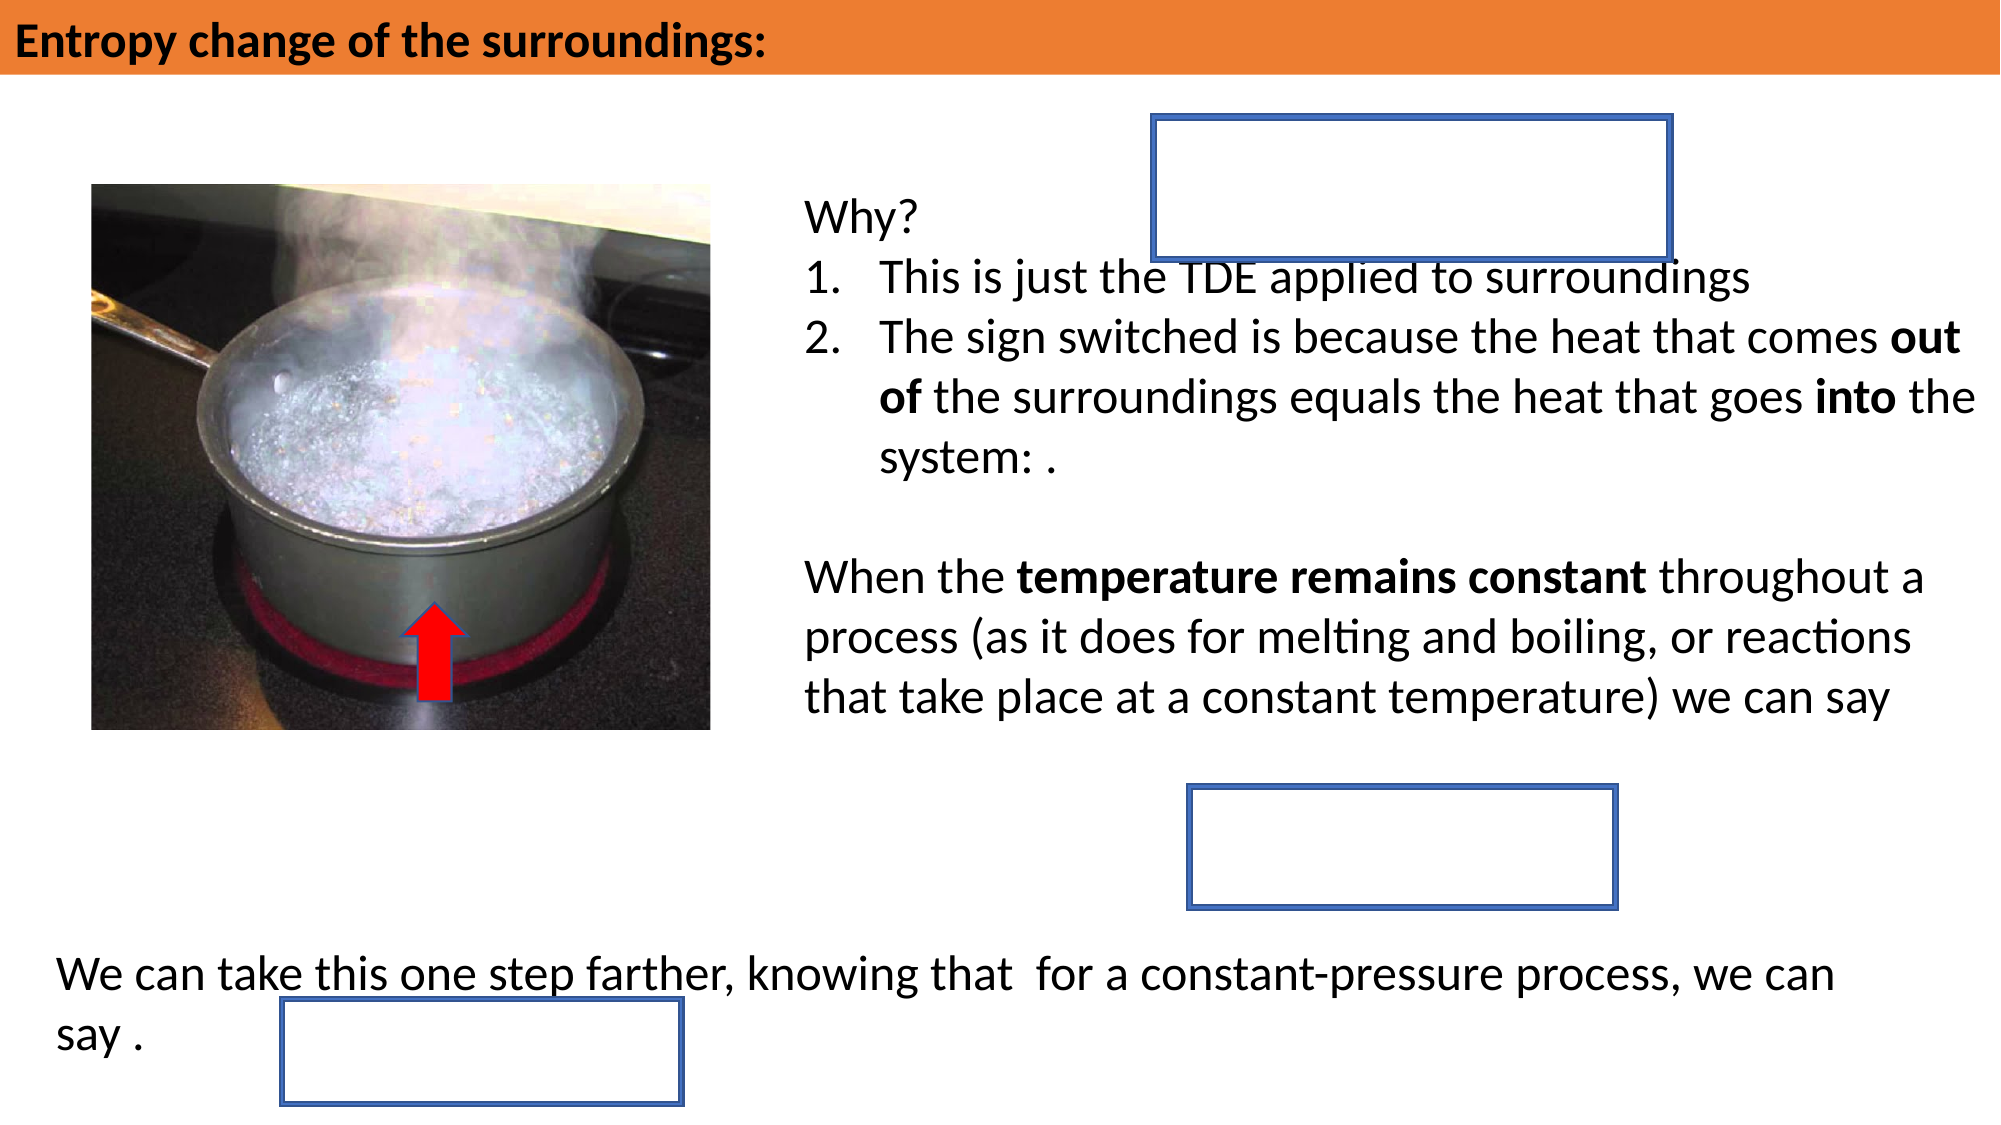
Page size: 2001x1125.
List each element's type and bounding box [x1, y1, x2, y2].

text_box [789, 56, 2000, 978]
text_box [279, 996, 685, 1107]
text_box [91, 184, 711, 730]
